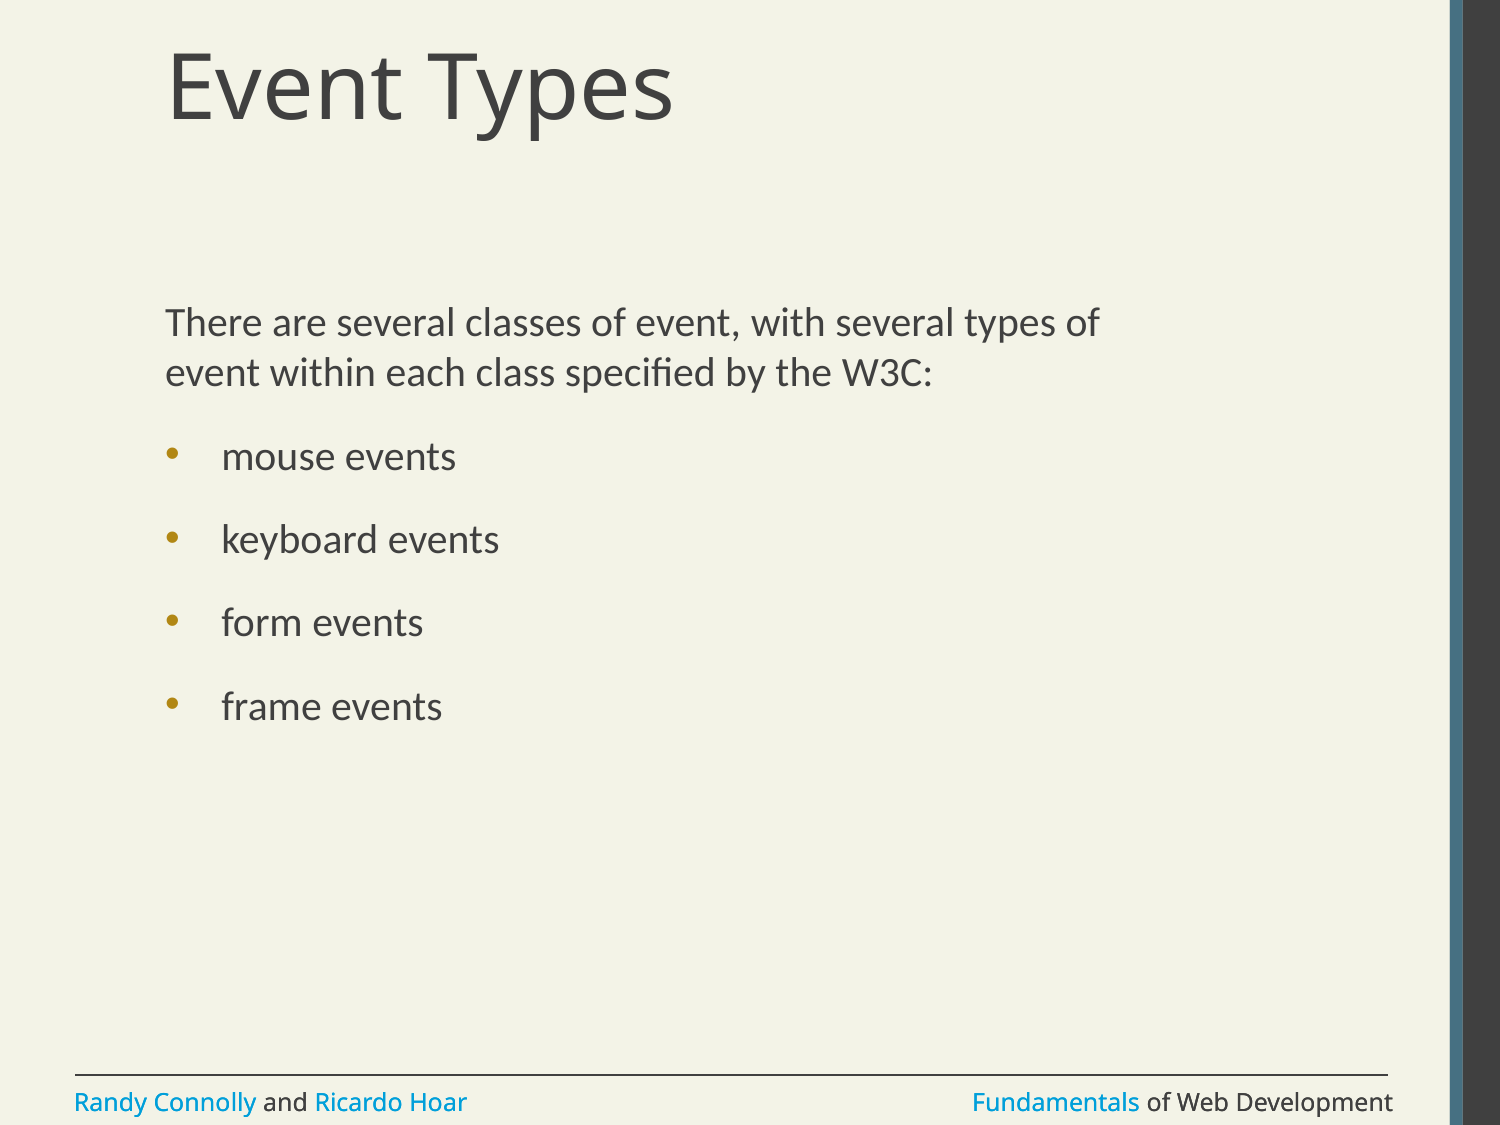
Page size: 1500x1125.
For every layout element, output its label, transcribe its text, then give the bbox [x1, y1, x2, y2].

title Event Types [150, 20, 1425, 188]
list There are several classes of event, with several types of event within each class specified by the W3C: mouse events keyboard events form events frame events [150, 287, 1200, 1013]
